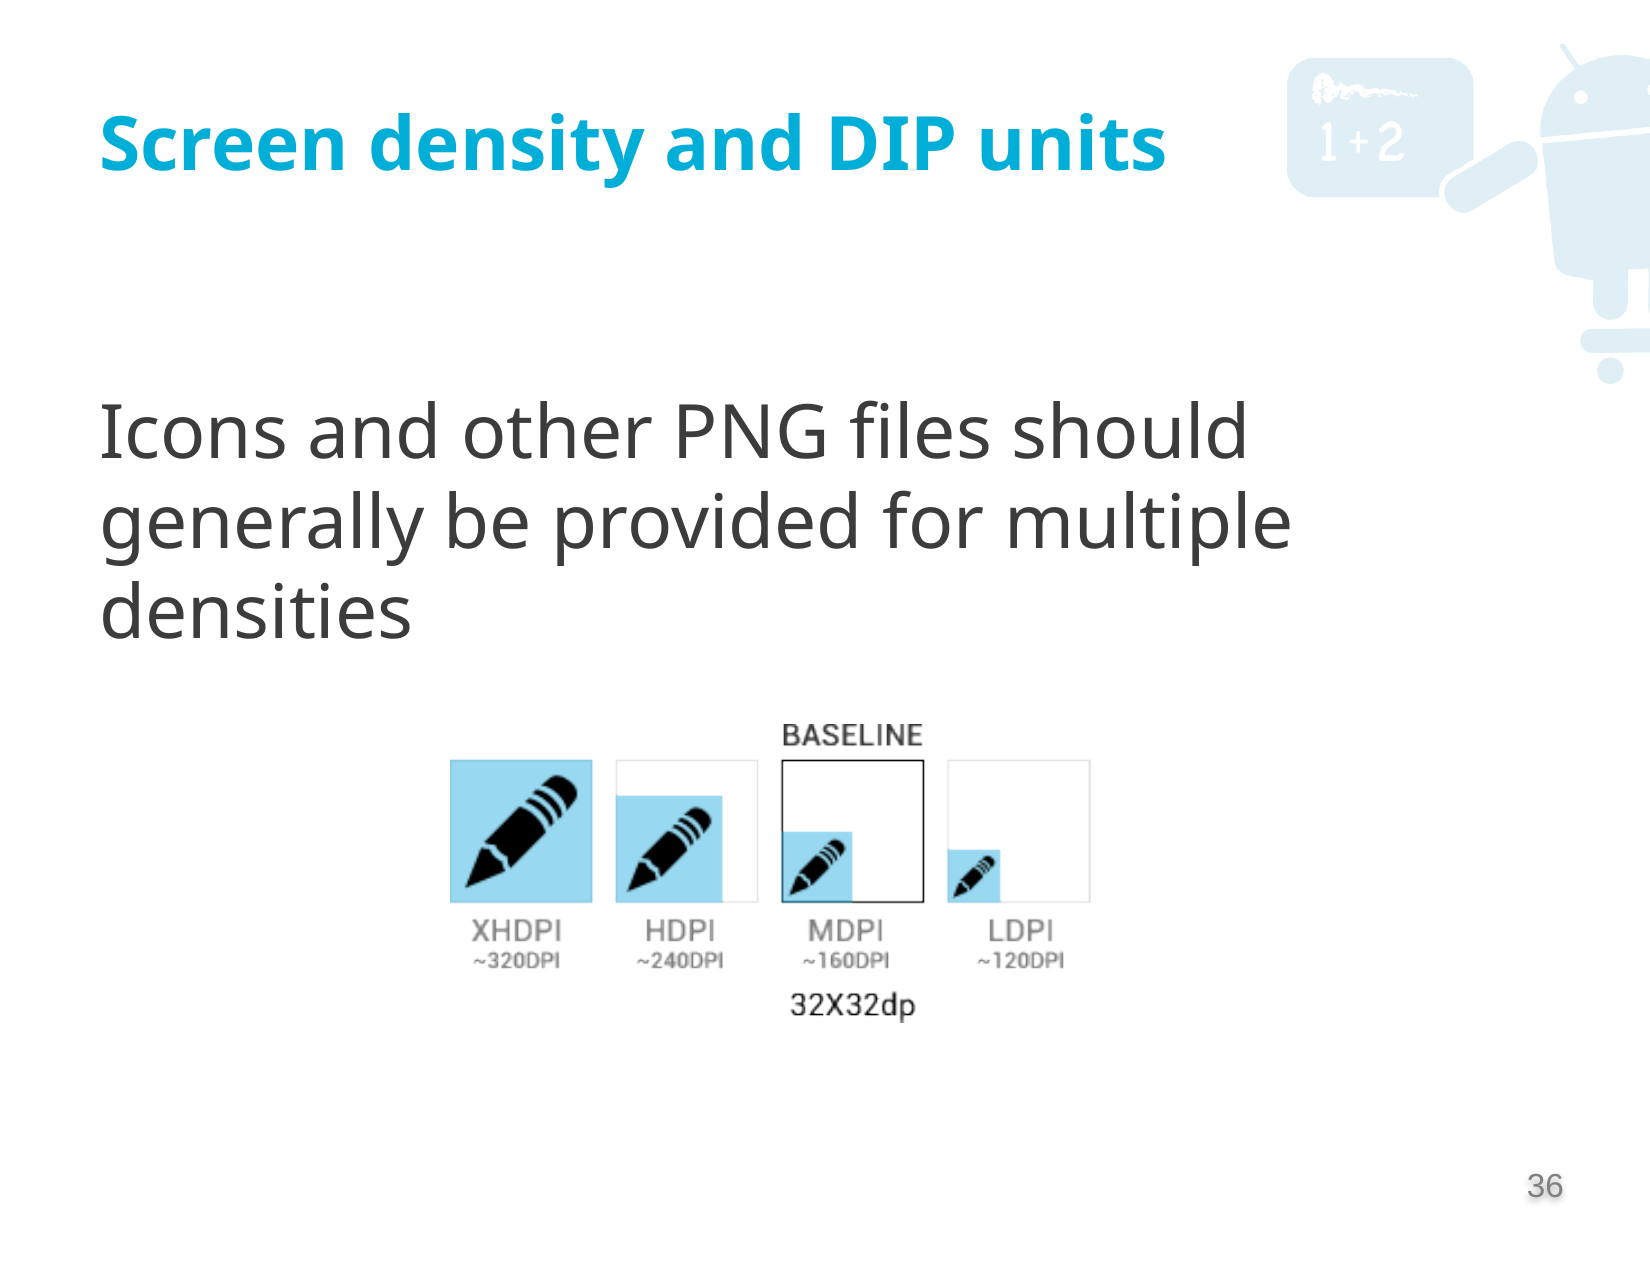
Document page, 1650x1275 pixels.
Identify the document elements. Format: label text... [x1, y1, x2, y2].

title Screen density and DIP units [82, 50, 1568, 230]
picture [449, 724, 1091, 1024]
list Icons and other PNG files should generally be provided for multiple densities [82, 374, 1568, 613]
